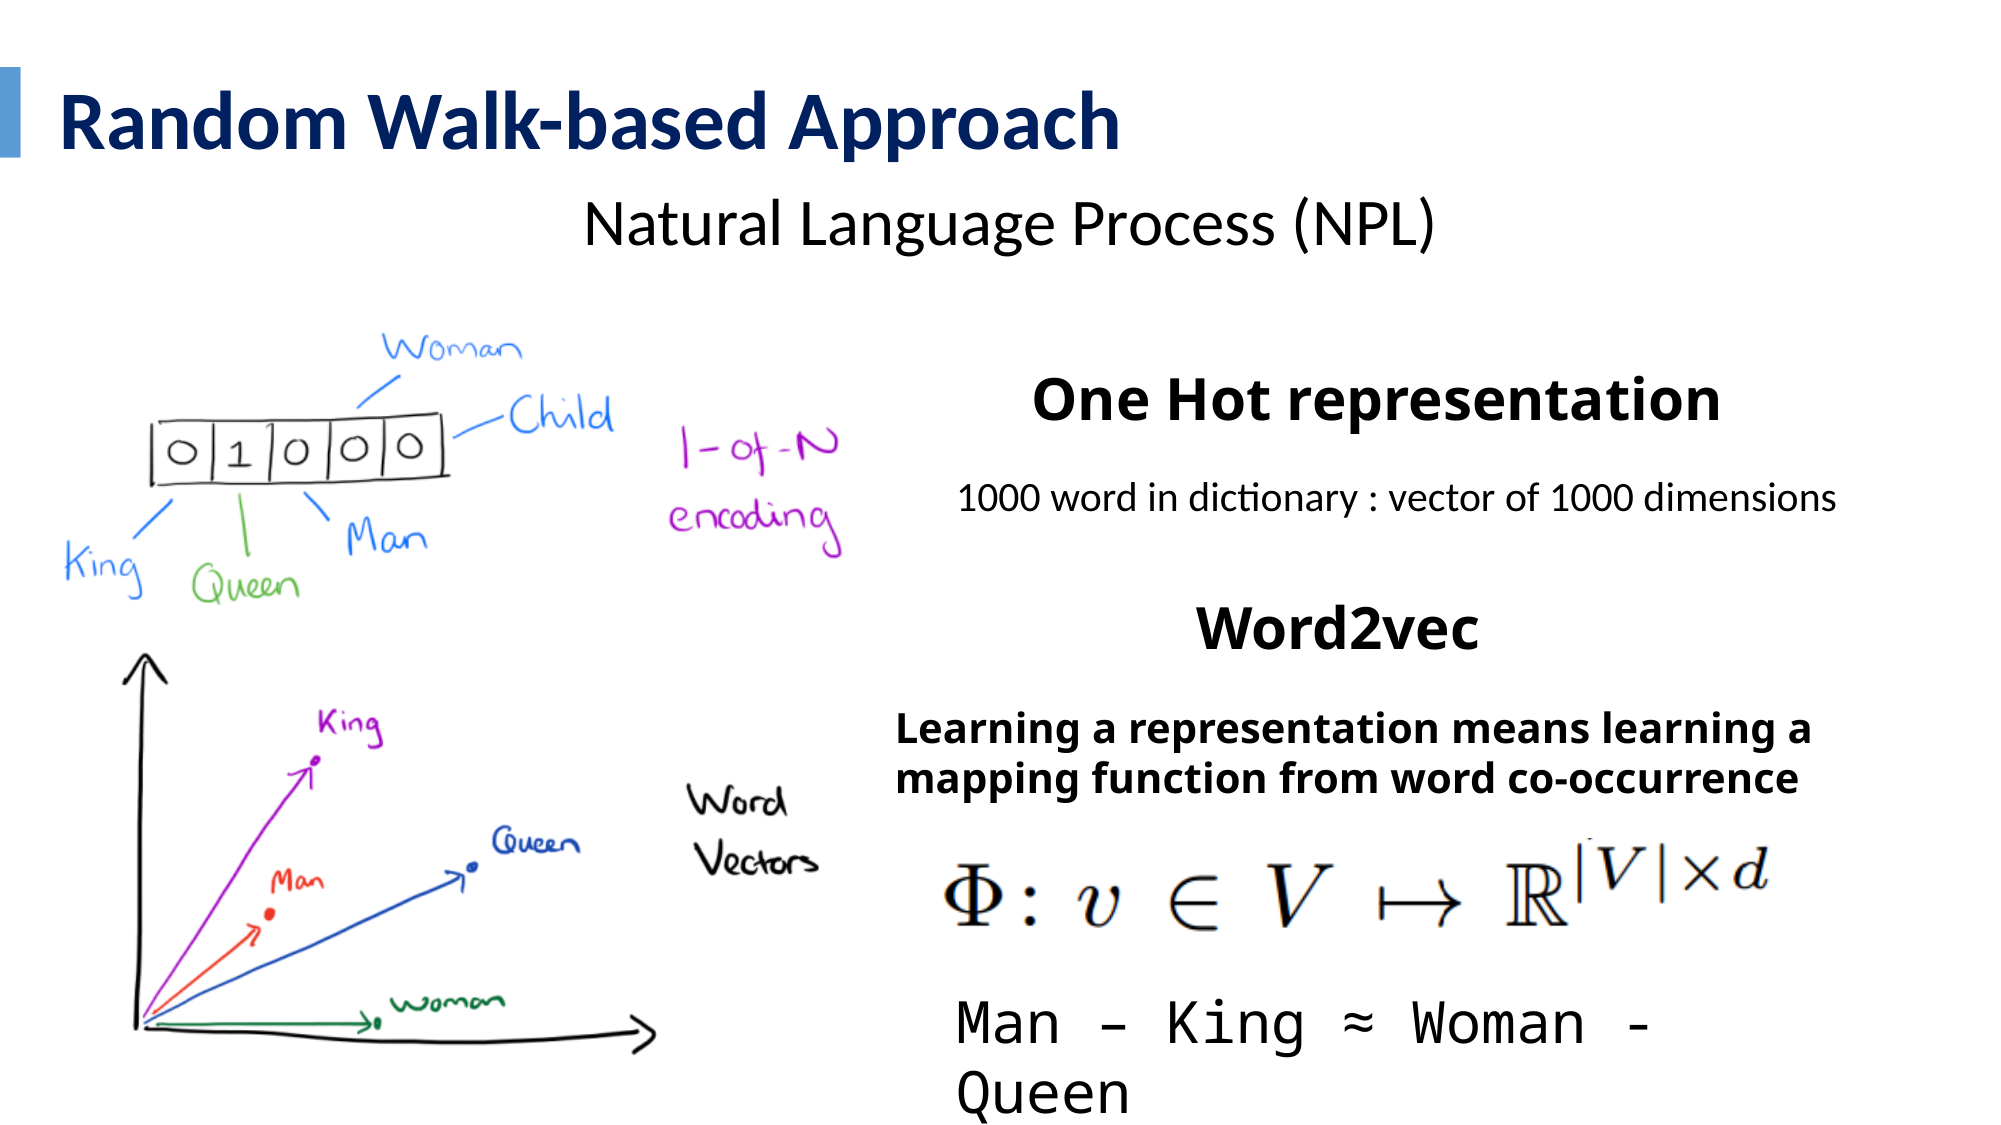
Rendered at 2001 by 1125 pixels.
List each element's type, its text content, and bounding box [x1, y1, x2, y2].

list Random Walk-based Approach [44, 70, 1484, 139]
text_box 1000 word in dictionary : vector of 1000 dimensions [941, 462, 1884, 528]
picture [941, 838, 1773, 943]
text_box Man – King ≈ Woman - Queen [941, 977, 1828, 1125]
text_box Word2vec [1181, 583, 1588, 669]
text_box Learning a representation means learning a mapping function from word co-occurrence [880, 694, 1945, 810]
picture [44, 287, 897, 1078]
text_box Natural Language Process (NPL) [568, 171, 1616, 266]
text_box One Hot representation [1017, 354, 1808, 440]
